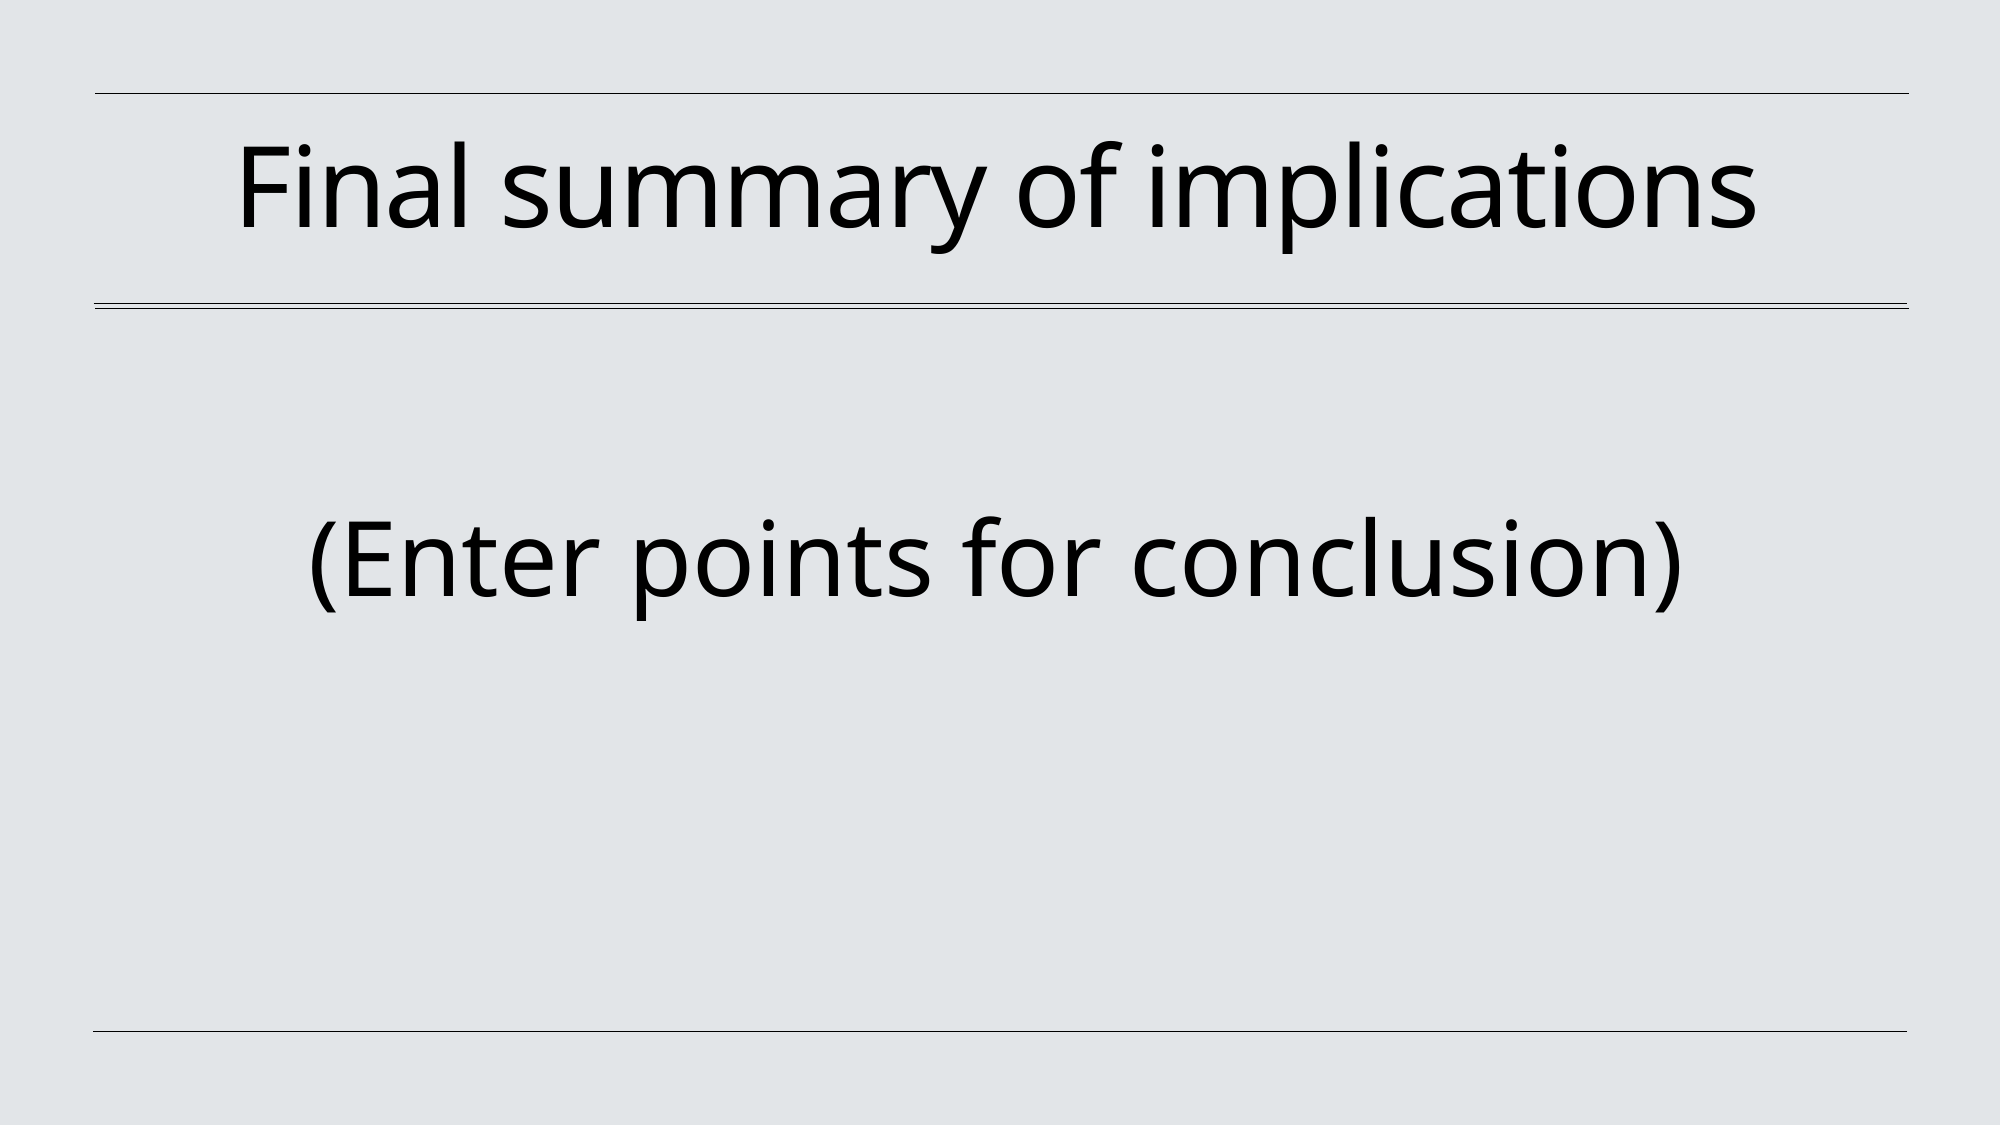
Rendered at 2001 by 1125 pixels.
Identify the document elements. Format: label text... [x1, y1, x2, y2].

title Final summary of implications [85, 104, 1909, 278]
text_box (Enter points for conclusion) [123, 485, 1870, 625]
